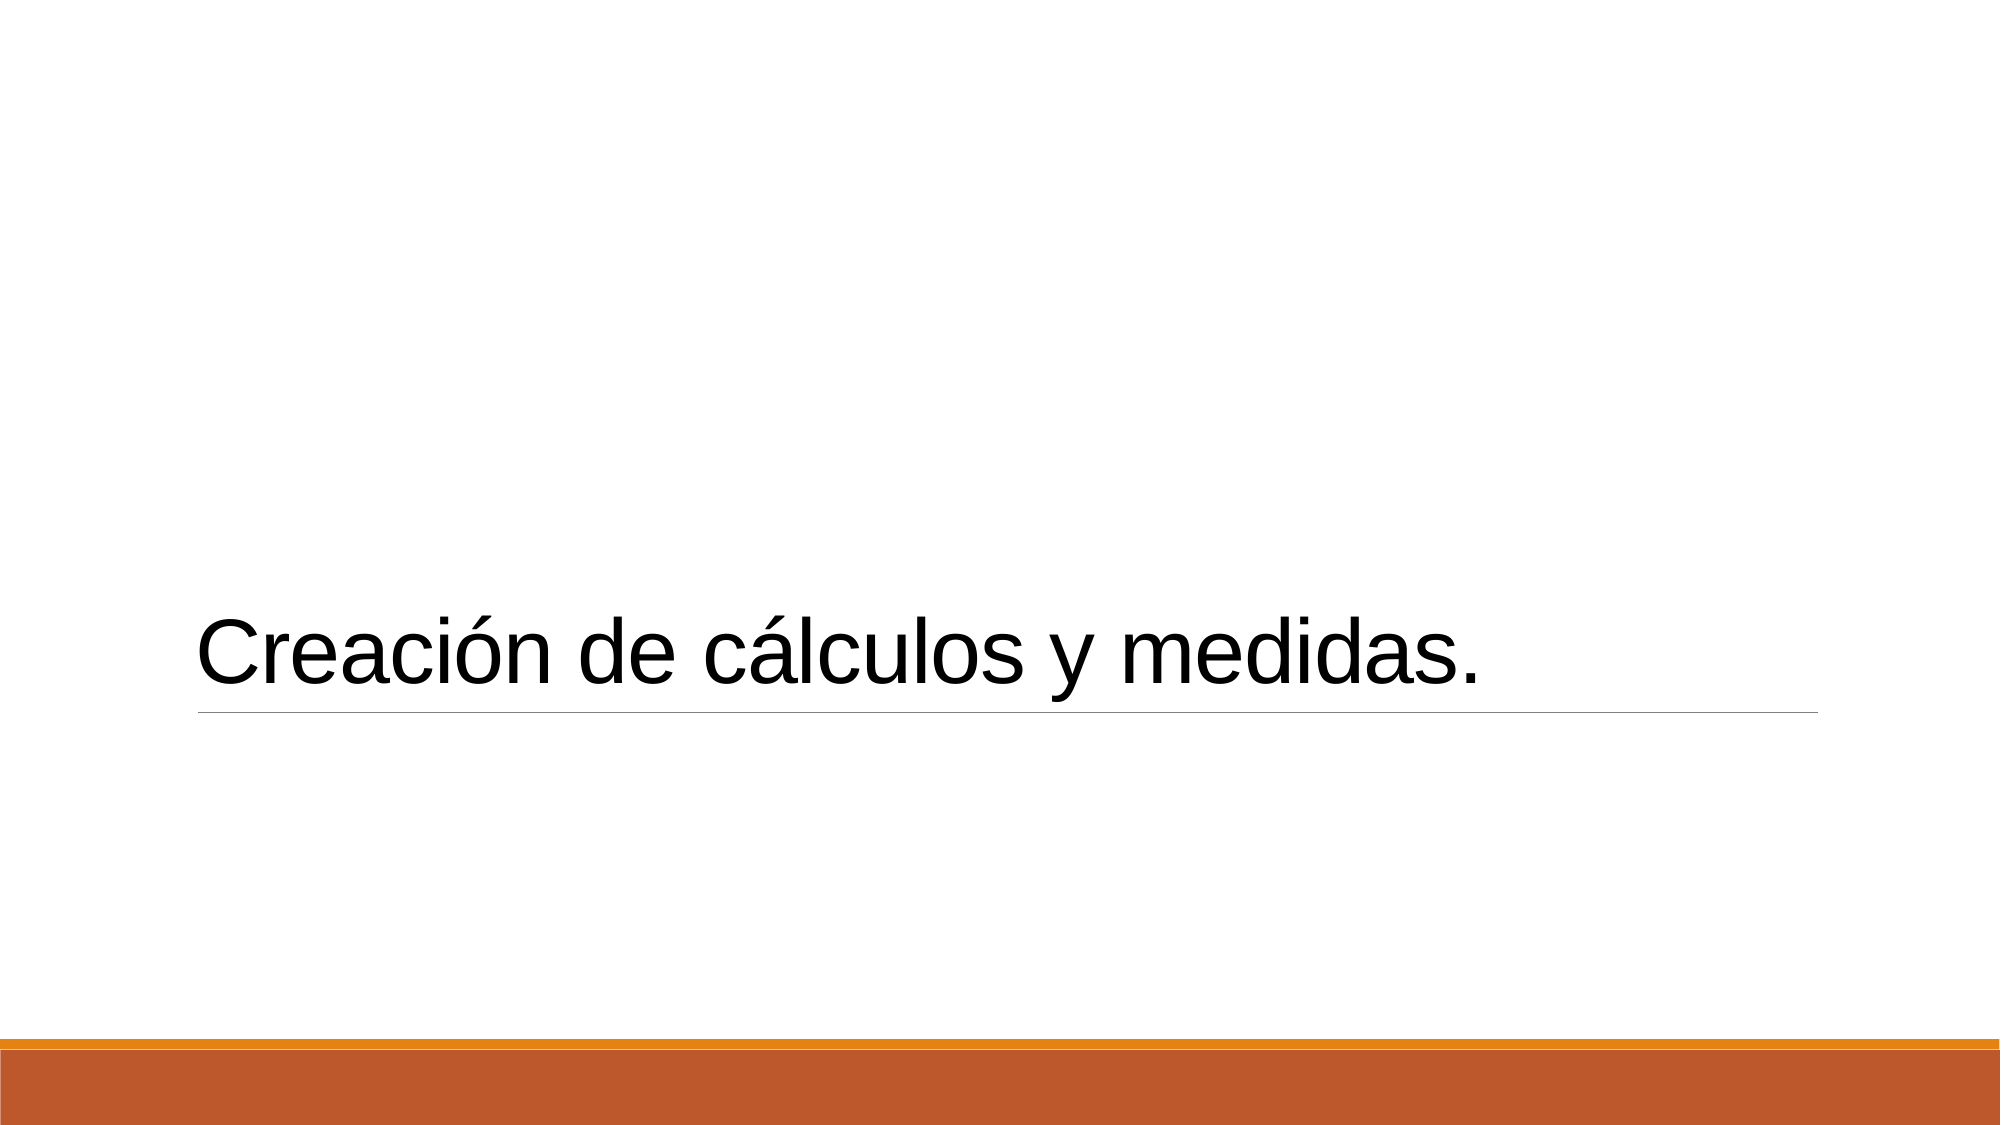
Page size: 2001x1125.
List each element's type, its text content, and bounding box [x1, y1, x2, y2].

title Creación de cálculos y medidas. [180, 124, 1830, 710]
